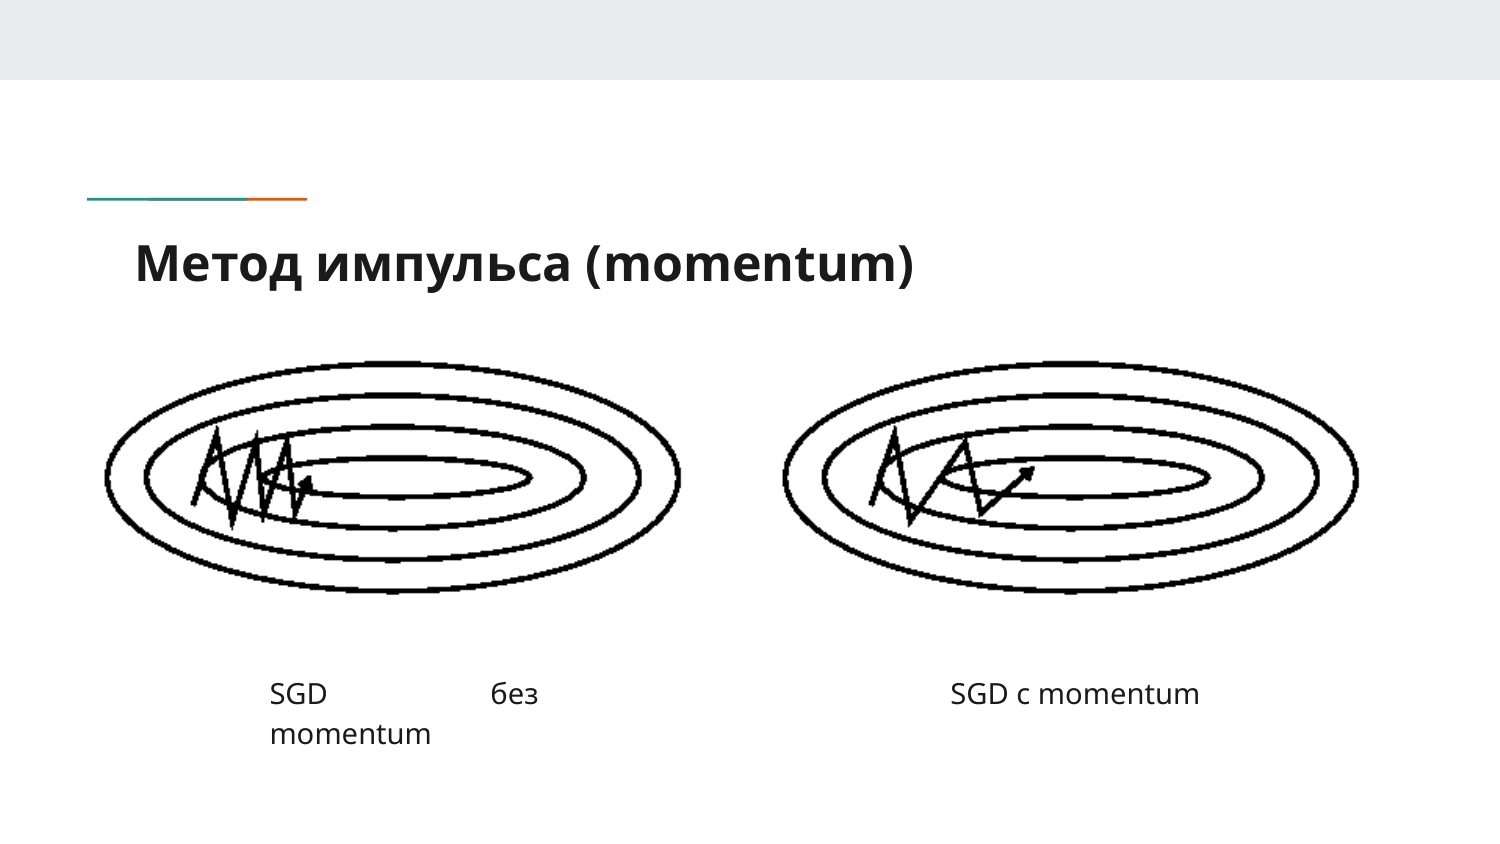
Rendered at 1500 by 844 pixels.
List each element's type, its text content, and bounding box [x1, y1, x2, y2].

picture [761, 344, 1403, 617]
list SGD без momentum [254, 654, 554, 718]
text_box SGD c momentum [935, 654, 1229, 720]
title Метод импульса (momentum) [119, 216, 1381, 305]
picture [83, 344, 725, 617]
